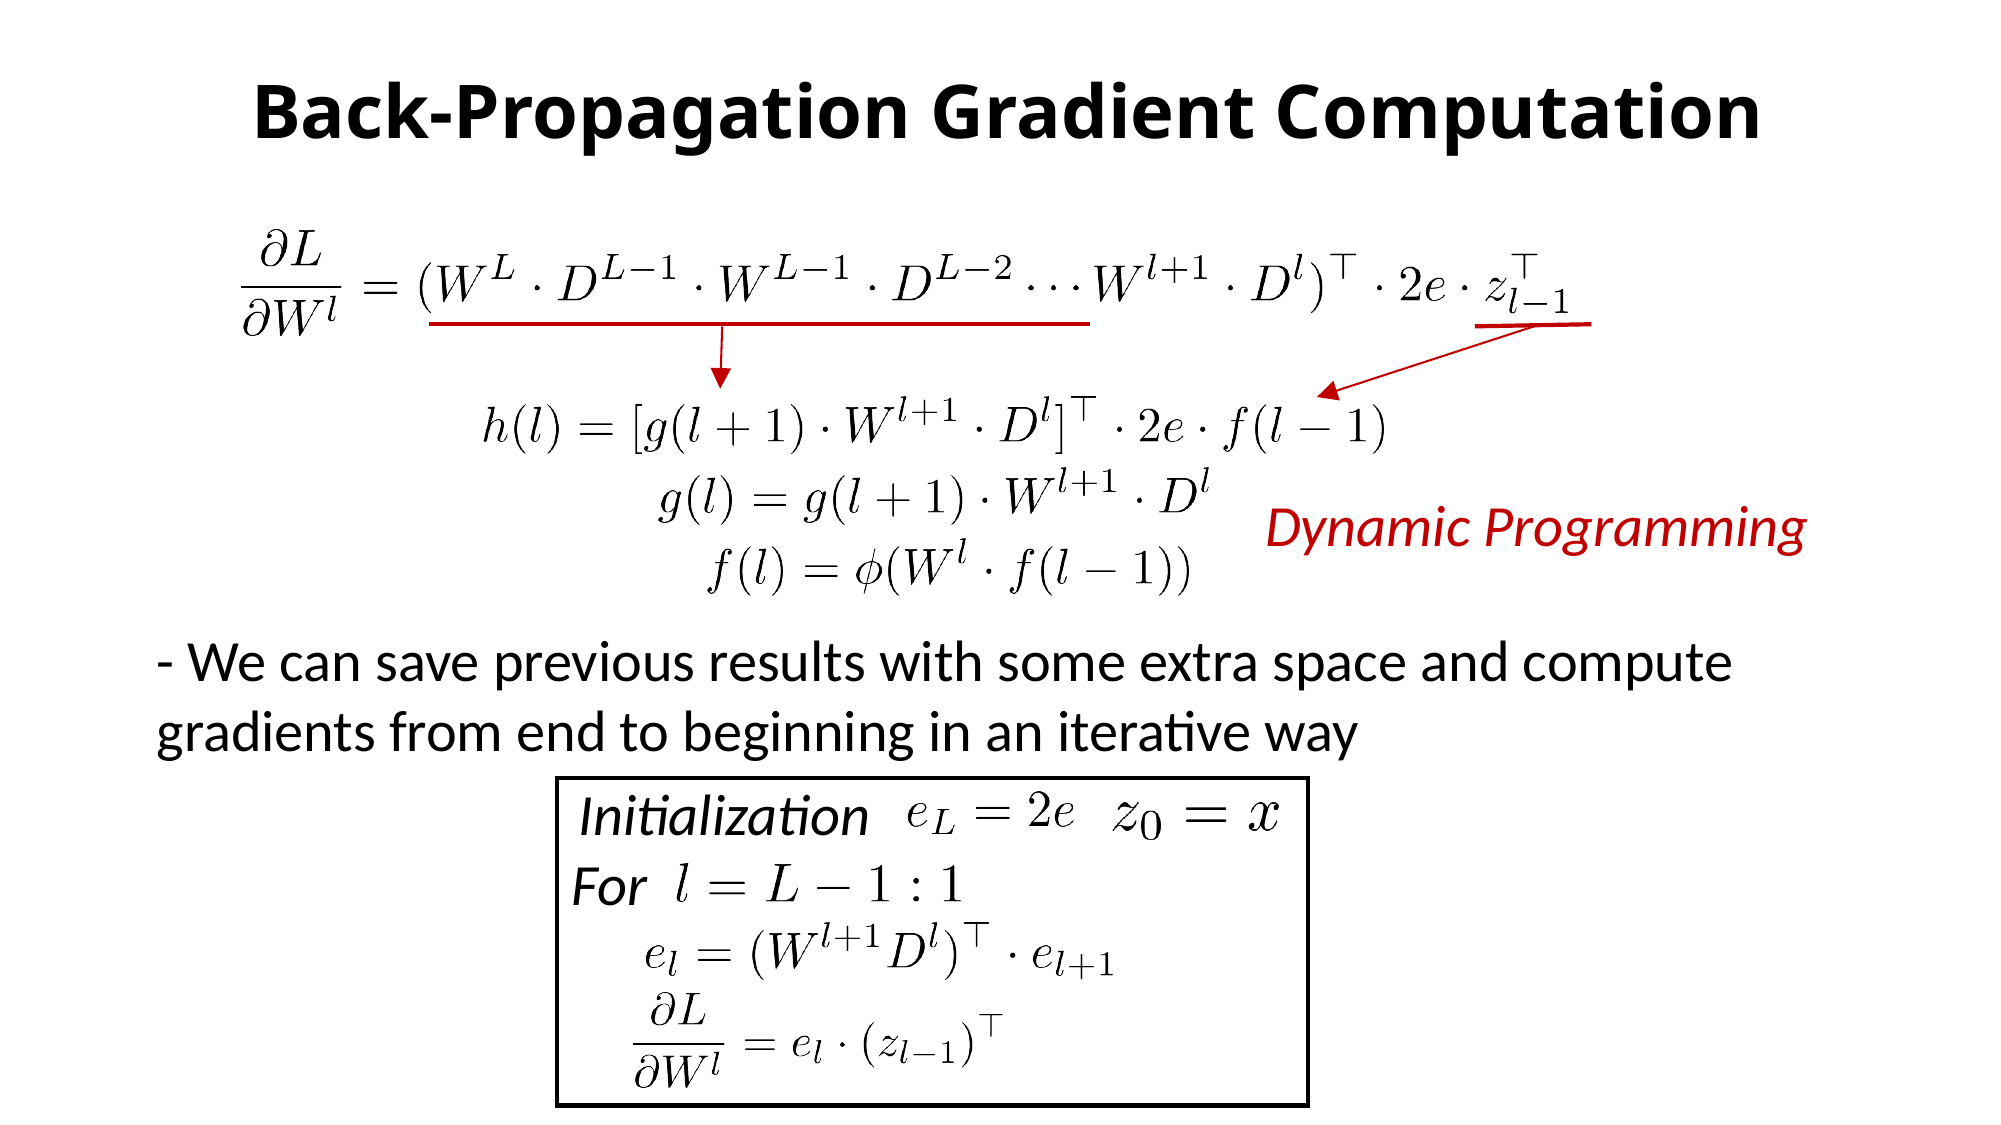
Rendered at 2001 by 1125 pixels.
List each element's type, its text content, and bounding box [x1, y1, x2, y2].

picture [707, 538, 1189, 596]
text_box - We can save previous results with some extra space and compute gradients from end to beginning in an iterative way [141, 615, 1829, 771]
text_box [556, 777, 1309, 1107]
picture [633, 991, 1004, 1088]
title Back-Propagation Gradient Computation [141, 41, 1875, 188]
picture [658, 467, 1209, 525]
picture [1112, 802, 1279, 840]
text_box Dynamic Programming [1250, 480, 1893, 565]
picture [241, 228, 1568, 336]
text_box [1316, 326, 1535, 398]
picture [482, 396, 1384, 454]
text_box Initialization [563, 769, 908, 777]
picture [645, 922, 1113, 980]
picture [676, 863, 961, 902]
picture [1535, 327, 1568, 336]
picture [907, 792, 1074, 834]
